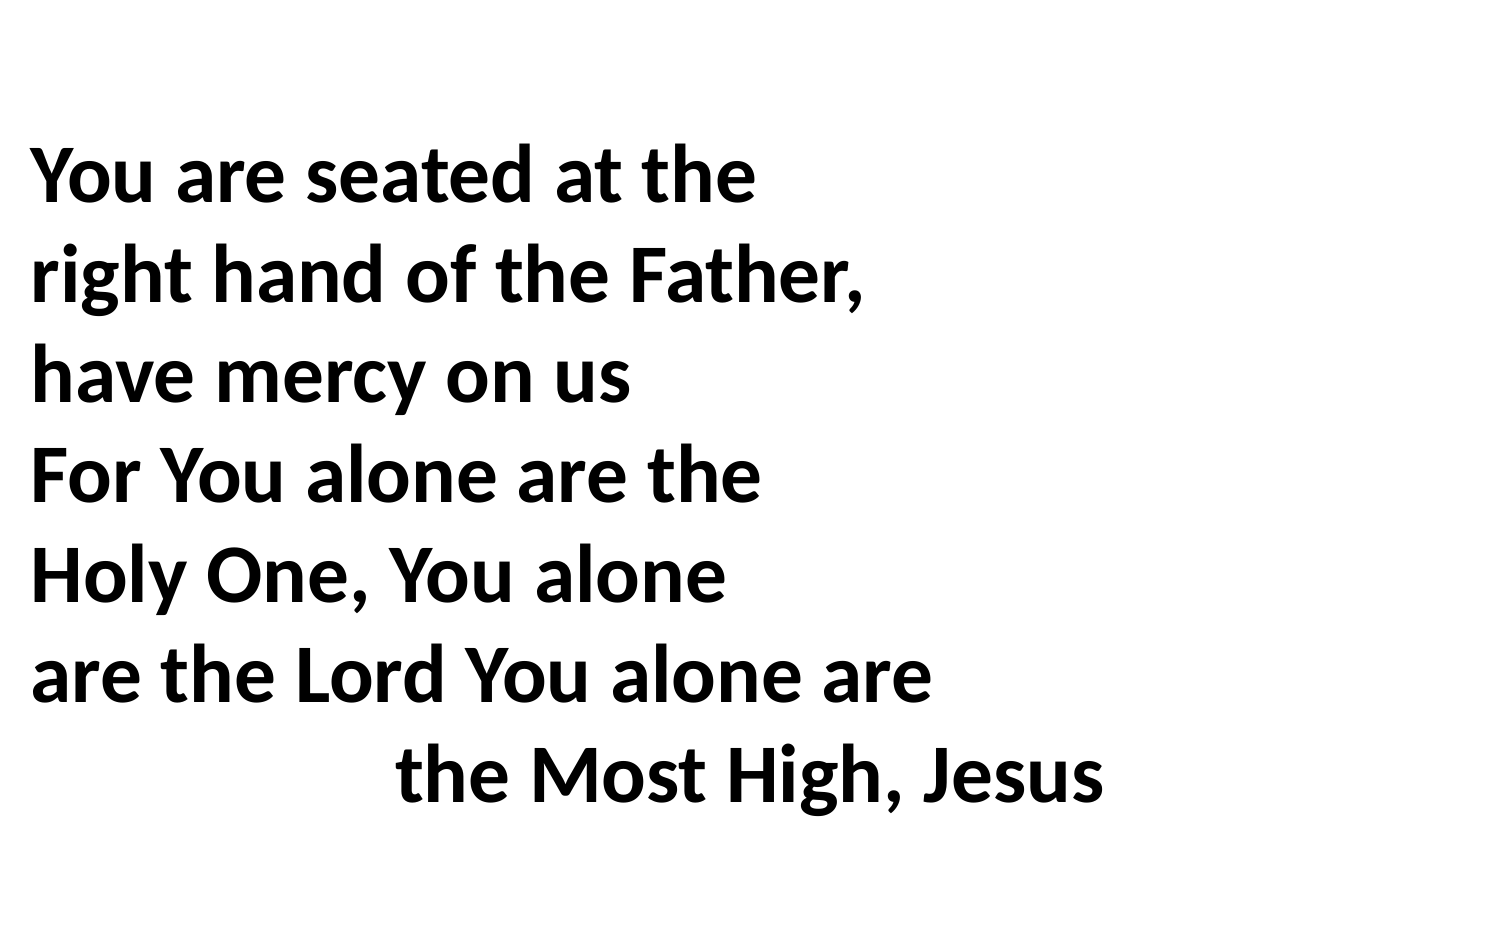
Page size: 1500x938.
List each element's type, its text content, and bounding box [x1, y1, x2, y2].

text_box You are seated at the right hand of the Father, have mercy on us For You alone are the Holy One, You alone are the Lord You alone are the Most High, Jesus [15, 111, 1485, 827]
